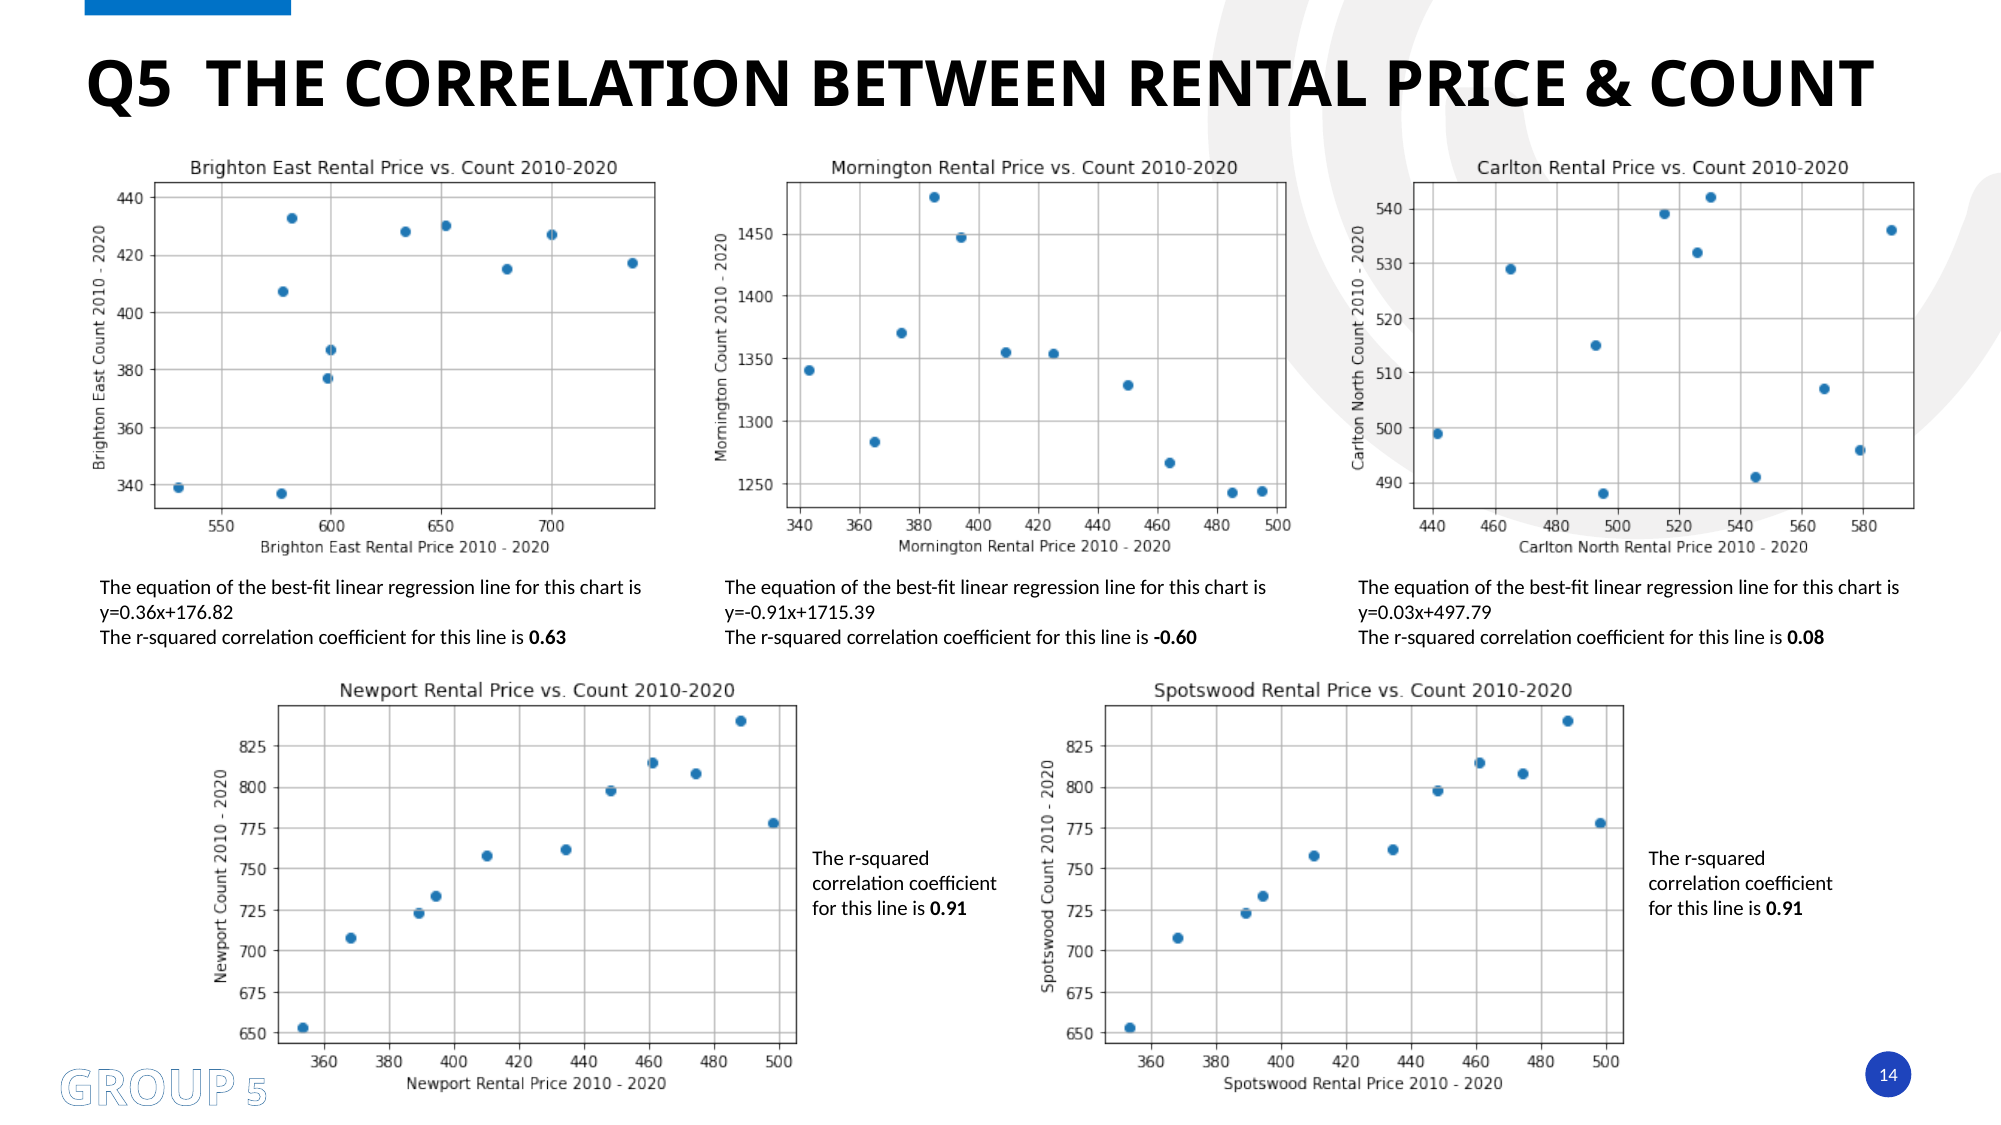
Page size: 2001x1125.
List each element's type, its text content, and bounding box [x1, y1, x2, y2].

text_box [1343, 149, 1924, 658]
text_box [1032, 671, 1865, 1102]
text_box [706, 149, 1312, 658]
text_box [205, 671, 1029, 1102]
title Q5 The CORRELATION BETWEEN RENTAL Price & count [85, 37, 1915, 189]
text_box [84, 149, 665, 658]
slide_number 14 [1865, 1059, 1913, 1090]
